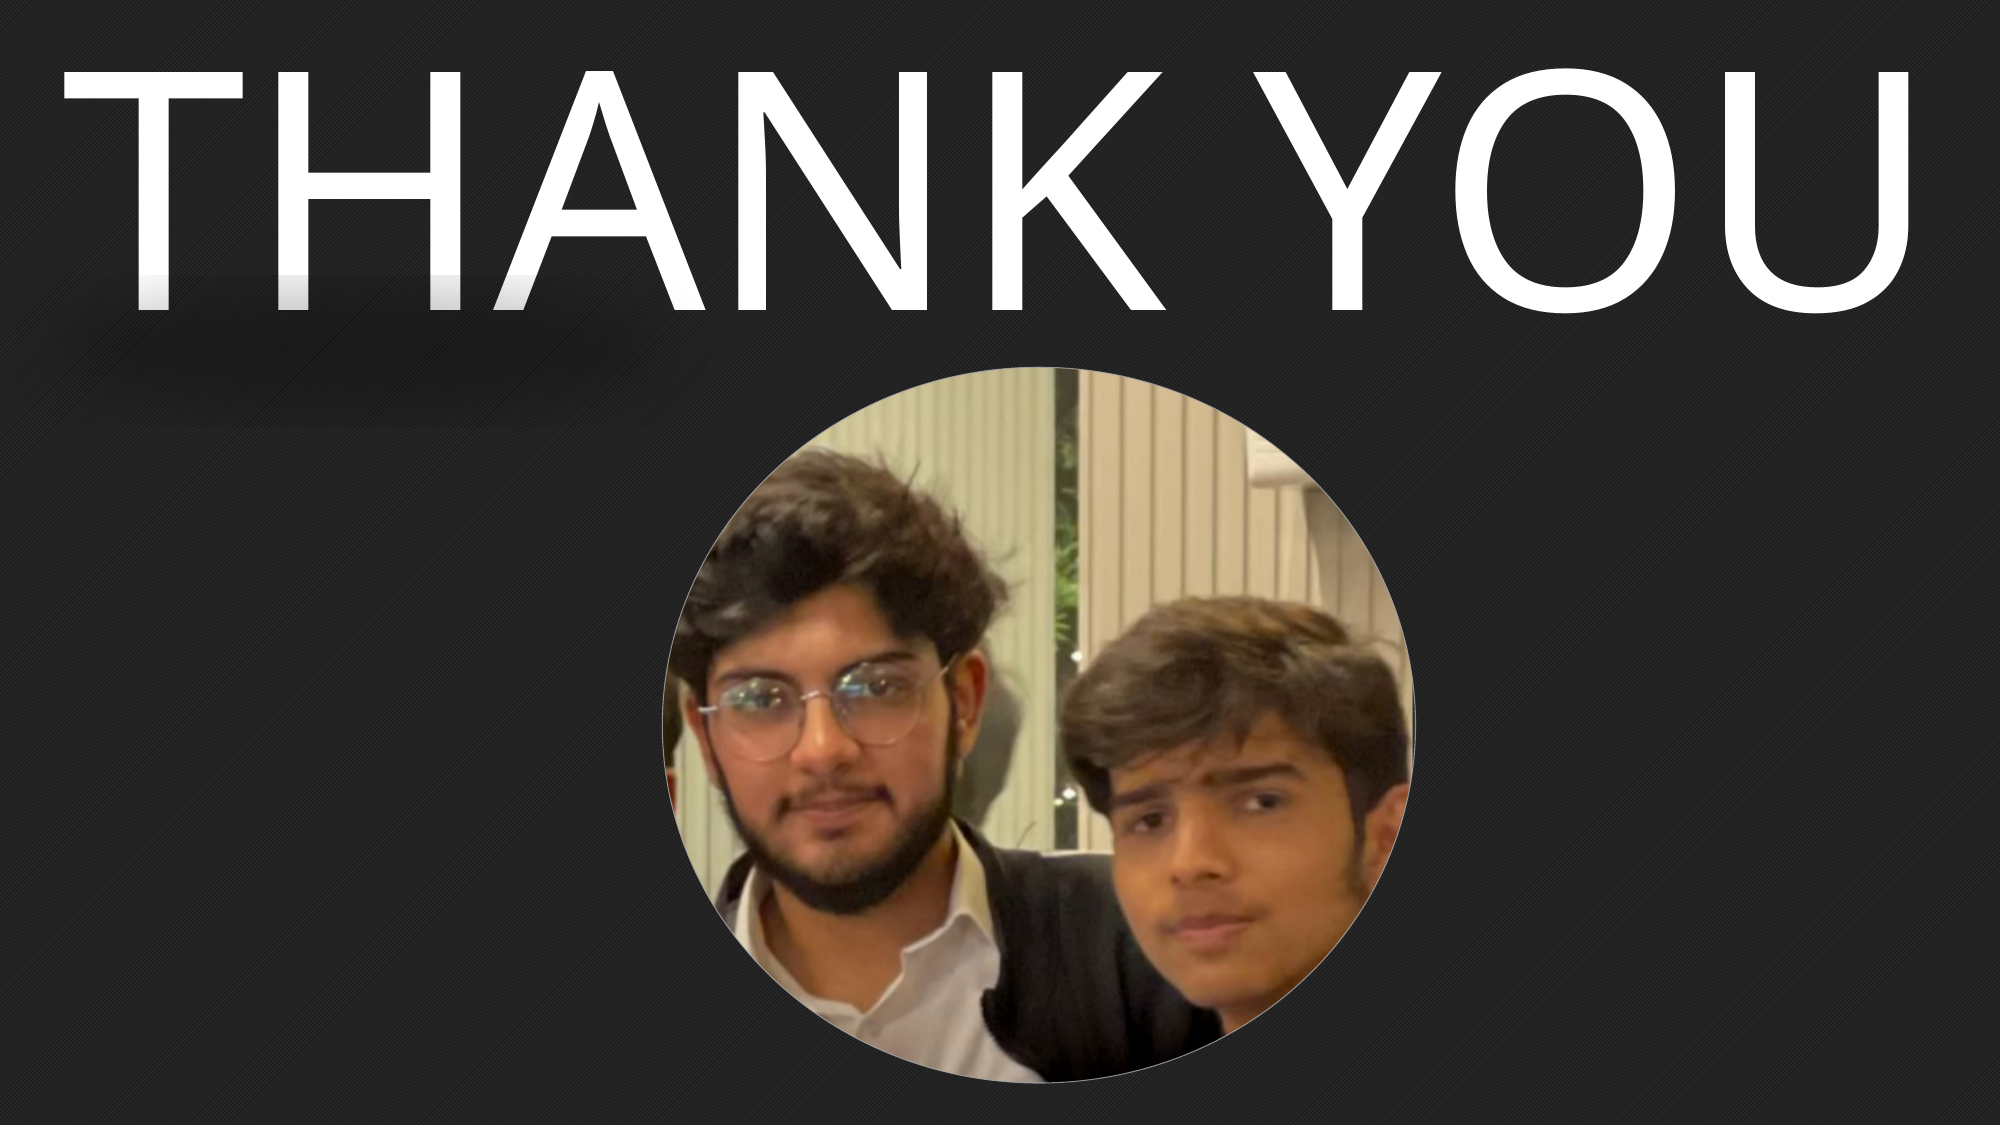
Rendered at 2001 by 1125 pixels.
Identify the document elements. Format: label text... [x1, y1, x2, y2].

title THANK YOU [0, 93, 2000, 312]
picture [662, 367, 1416, 1083]
